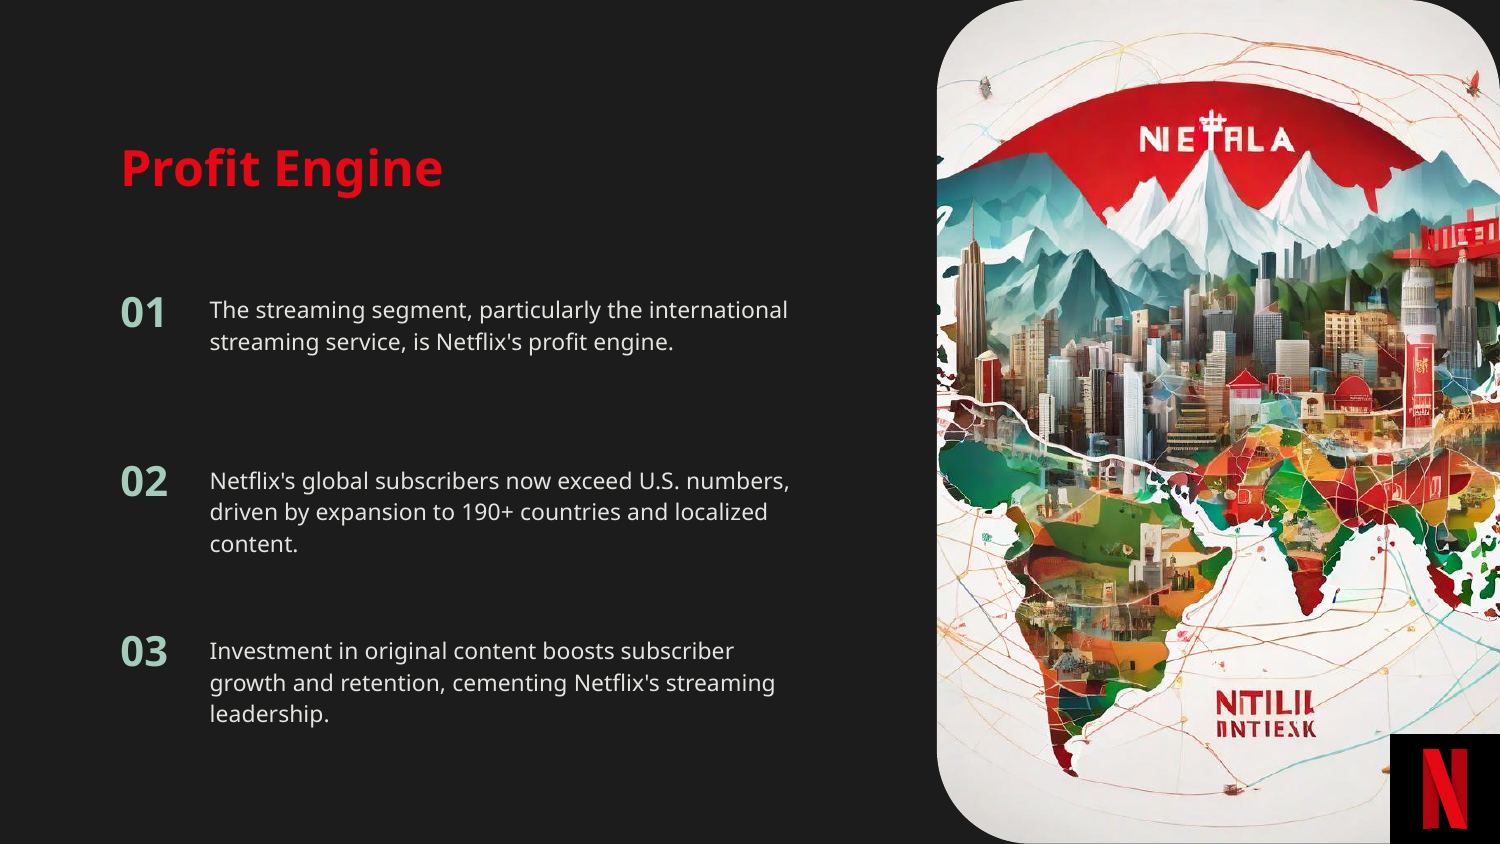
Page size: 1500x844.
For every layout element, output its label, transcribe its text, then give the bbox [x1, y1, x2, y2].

subtitle Netflix's global subscribers now exceed U.S. numbers, driven by expansion to 190+ countries and localized content. [194, 447, 806, 601]
subtitle Investment in original content boosts subscriber growth and retention, cementing Netflix's streaming leadership. [194, 617, 806, 772]
title Profit Engine [105, 106, 806, 226]
subtitle The streaming segment, particularly the international streaming service, is Netflix's profit engine. [194, 276, 806, 431]
picture [936, 0, 1500, 844]
